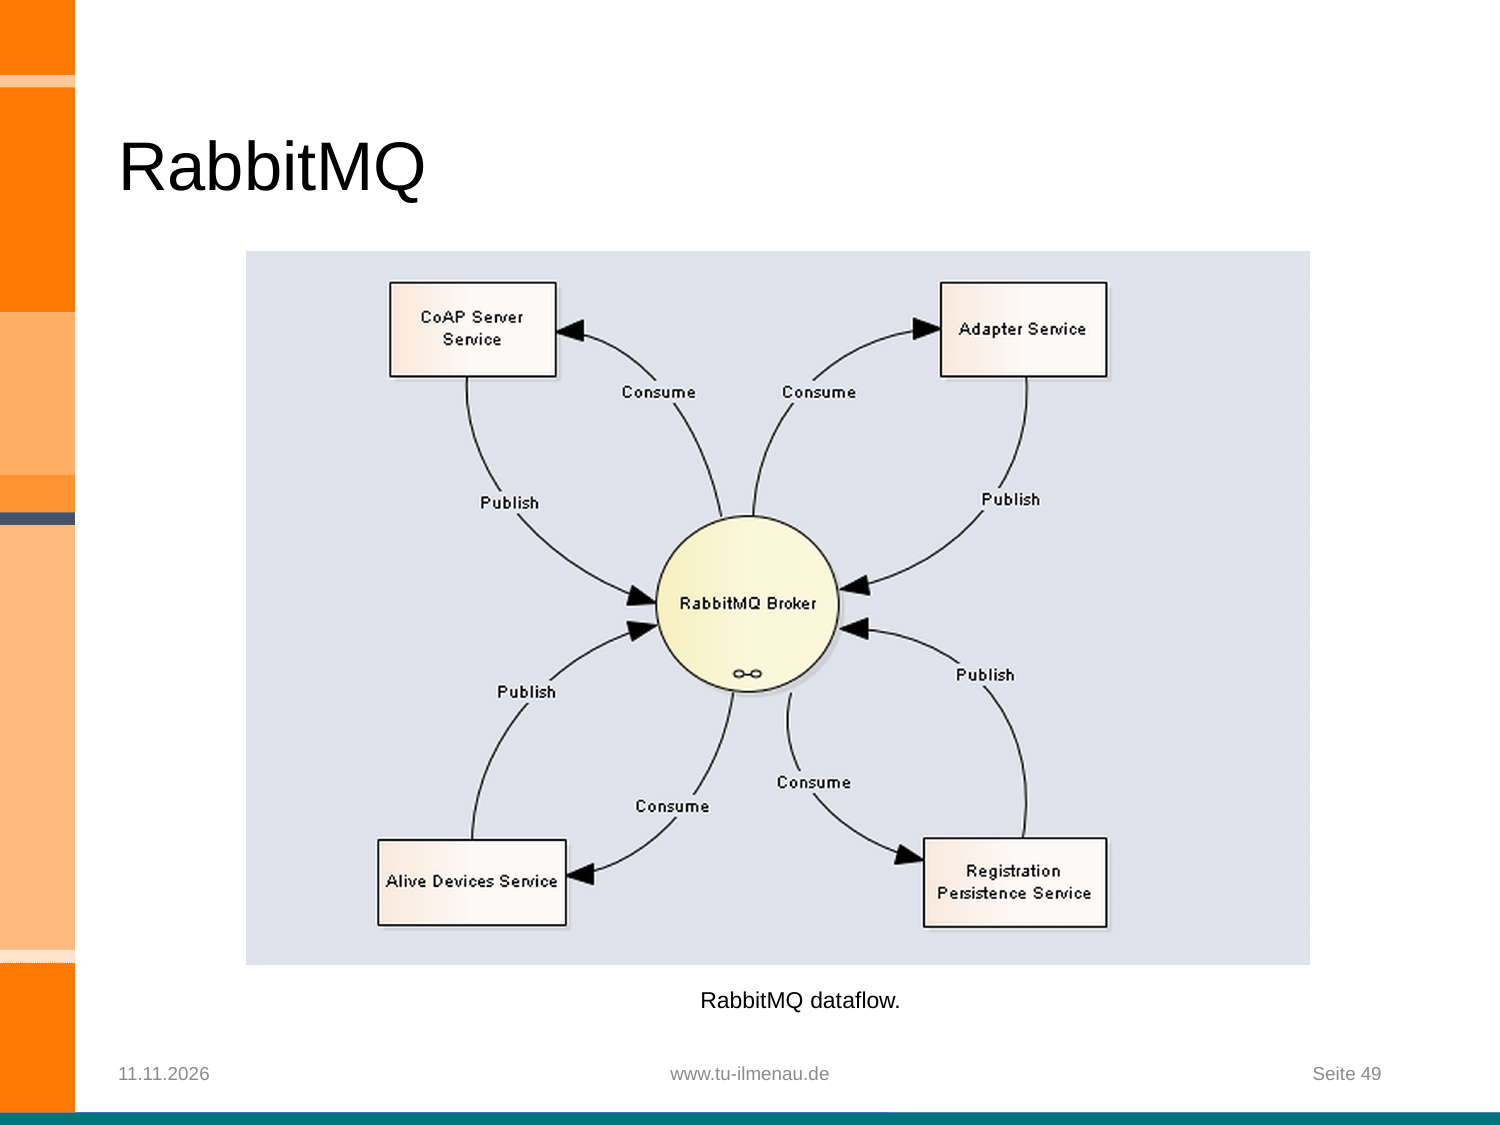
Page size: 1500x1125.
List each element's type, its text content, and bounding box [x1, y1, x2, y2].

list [246, 251, 1310, 965]
slide_number Seite 49 [1059, 1042, 1397, 1103]
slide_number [103, 1042, 441, 1103]
footer www.tu-ilmenau.de [496, 1042, 1004, 1103]
text_box RabbitMQ dataflow. [685, 978, 1136, 1021]
title RabbitMQ [103, 59, 1397, 278]
